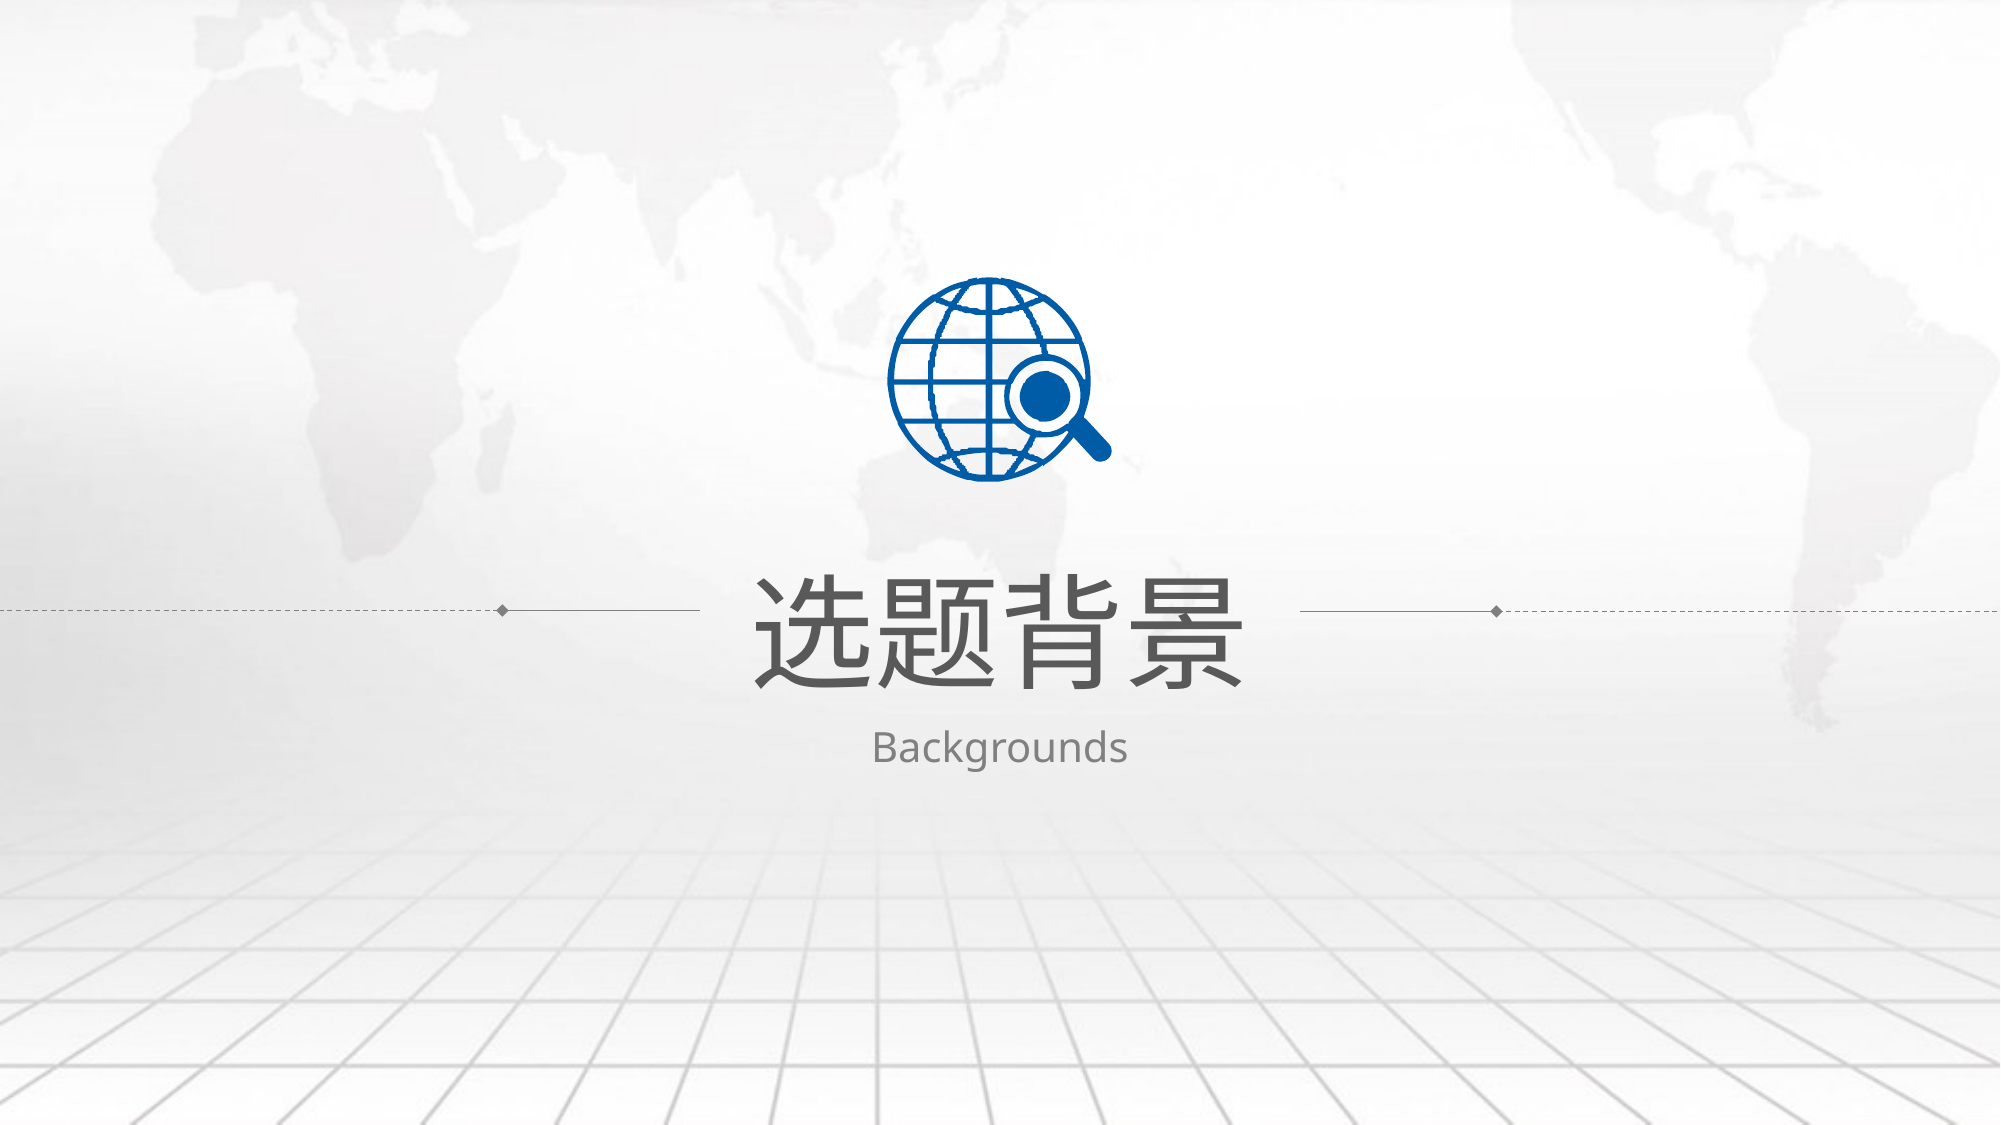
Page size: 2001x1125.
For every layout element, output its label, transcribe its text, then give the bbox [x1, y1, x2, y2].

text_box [0, 610, 700, 665]
text_box Backgrounds [856, 713, 1144, 779]
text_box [1299, 611, 2000, 669]
picture [0, 0, 2001, 1125]
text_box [887, 277, 1113, 482]
text_box 选题背景 [734, 547, 1266, 713]
